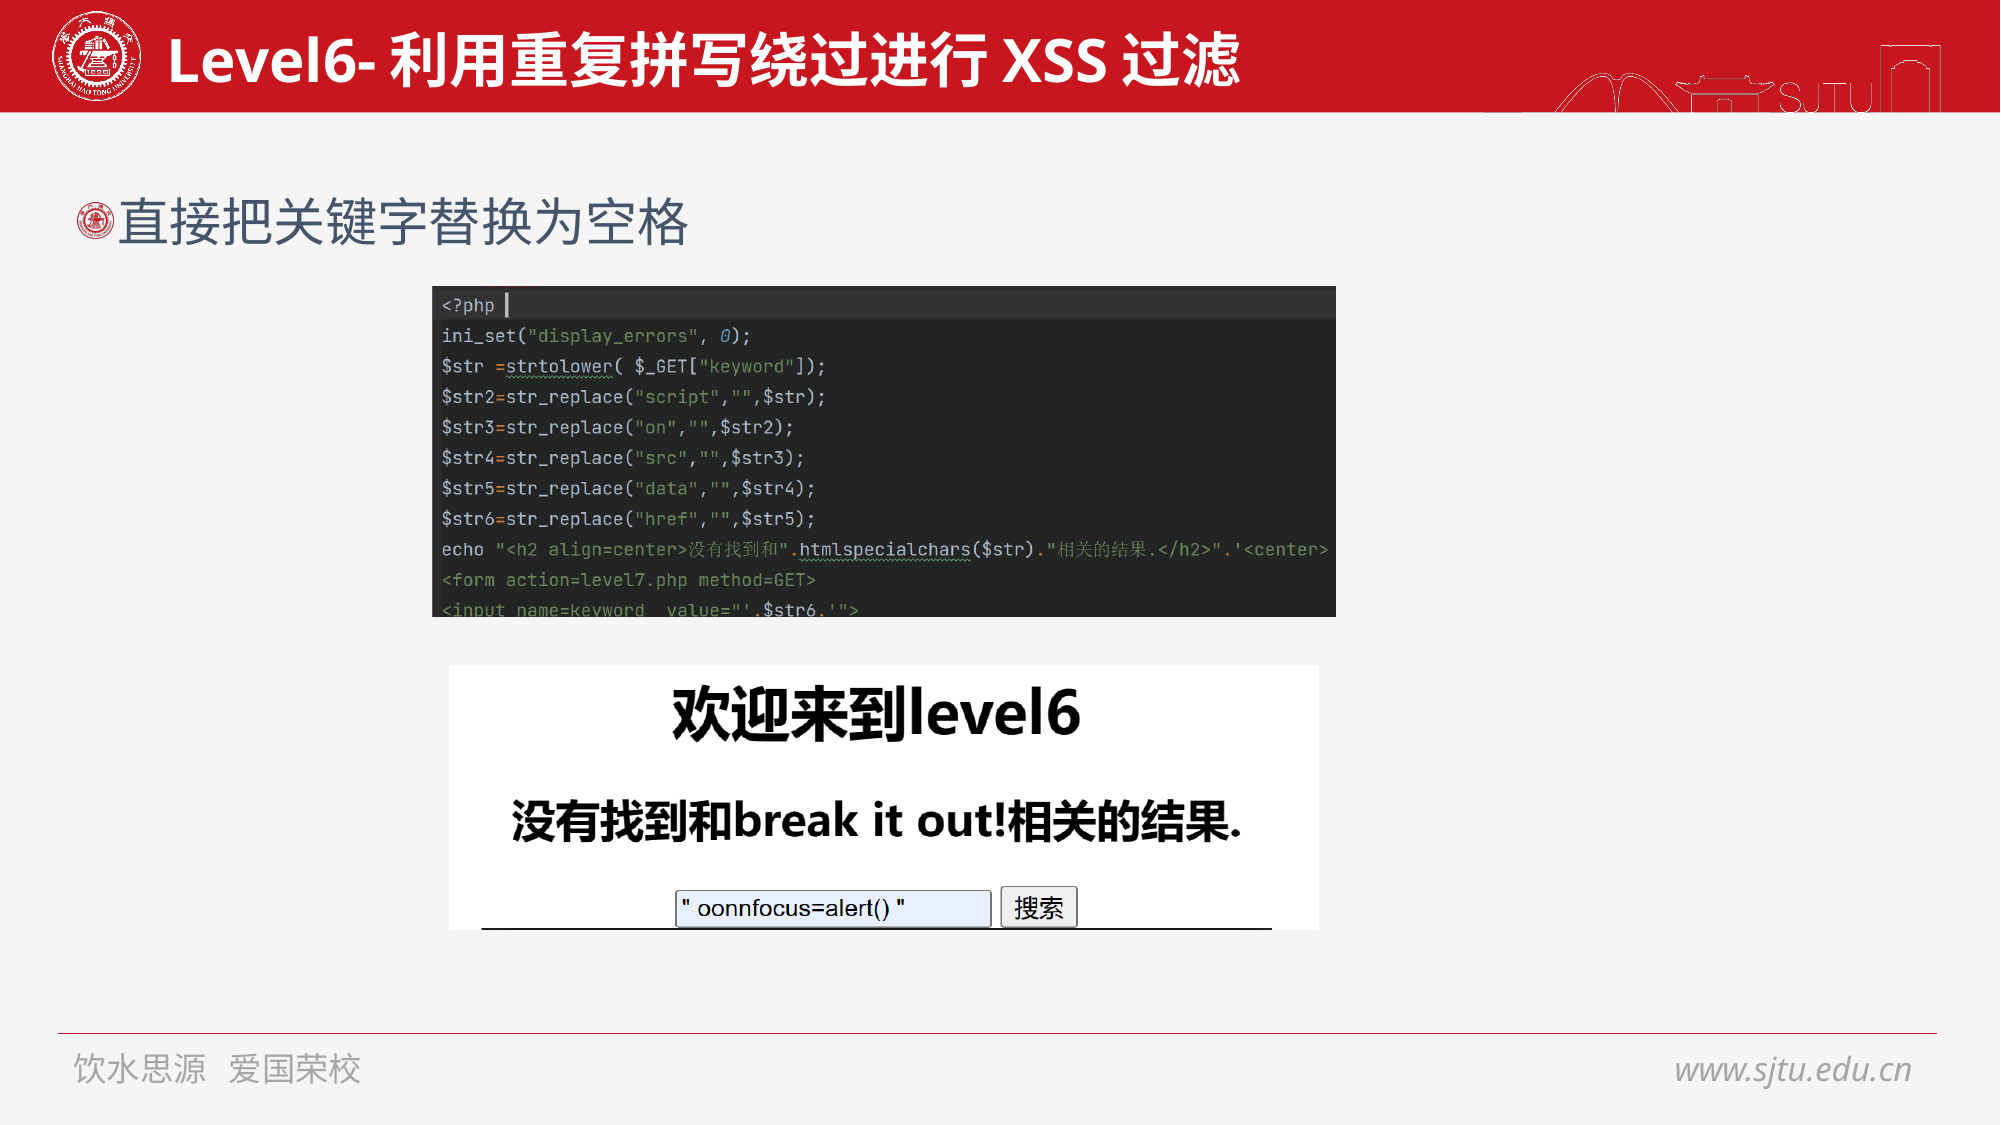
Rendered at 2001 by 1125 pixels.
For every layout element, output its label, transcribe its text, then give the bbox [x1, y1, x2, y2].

picture [52, 11, 141, 101]
picture [77, 202, 114, 239]
picture [1484, 45, 1947, 113]
picture [449, 665, 1319, 931]
picture [432, 286, 1336, 617]
list 直接把关键字替换为空格 [62, 169, 1938, 468]
title Level6-利用重复拼写绕过进行XSS过滤 [152, 14, 1284, 103]
